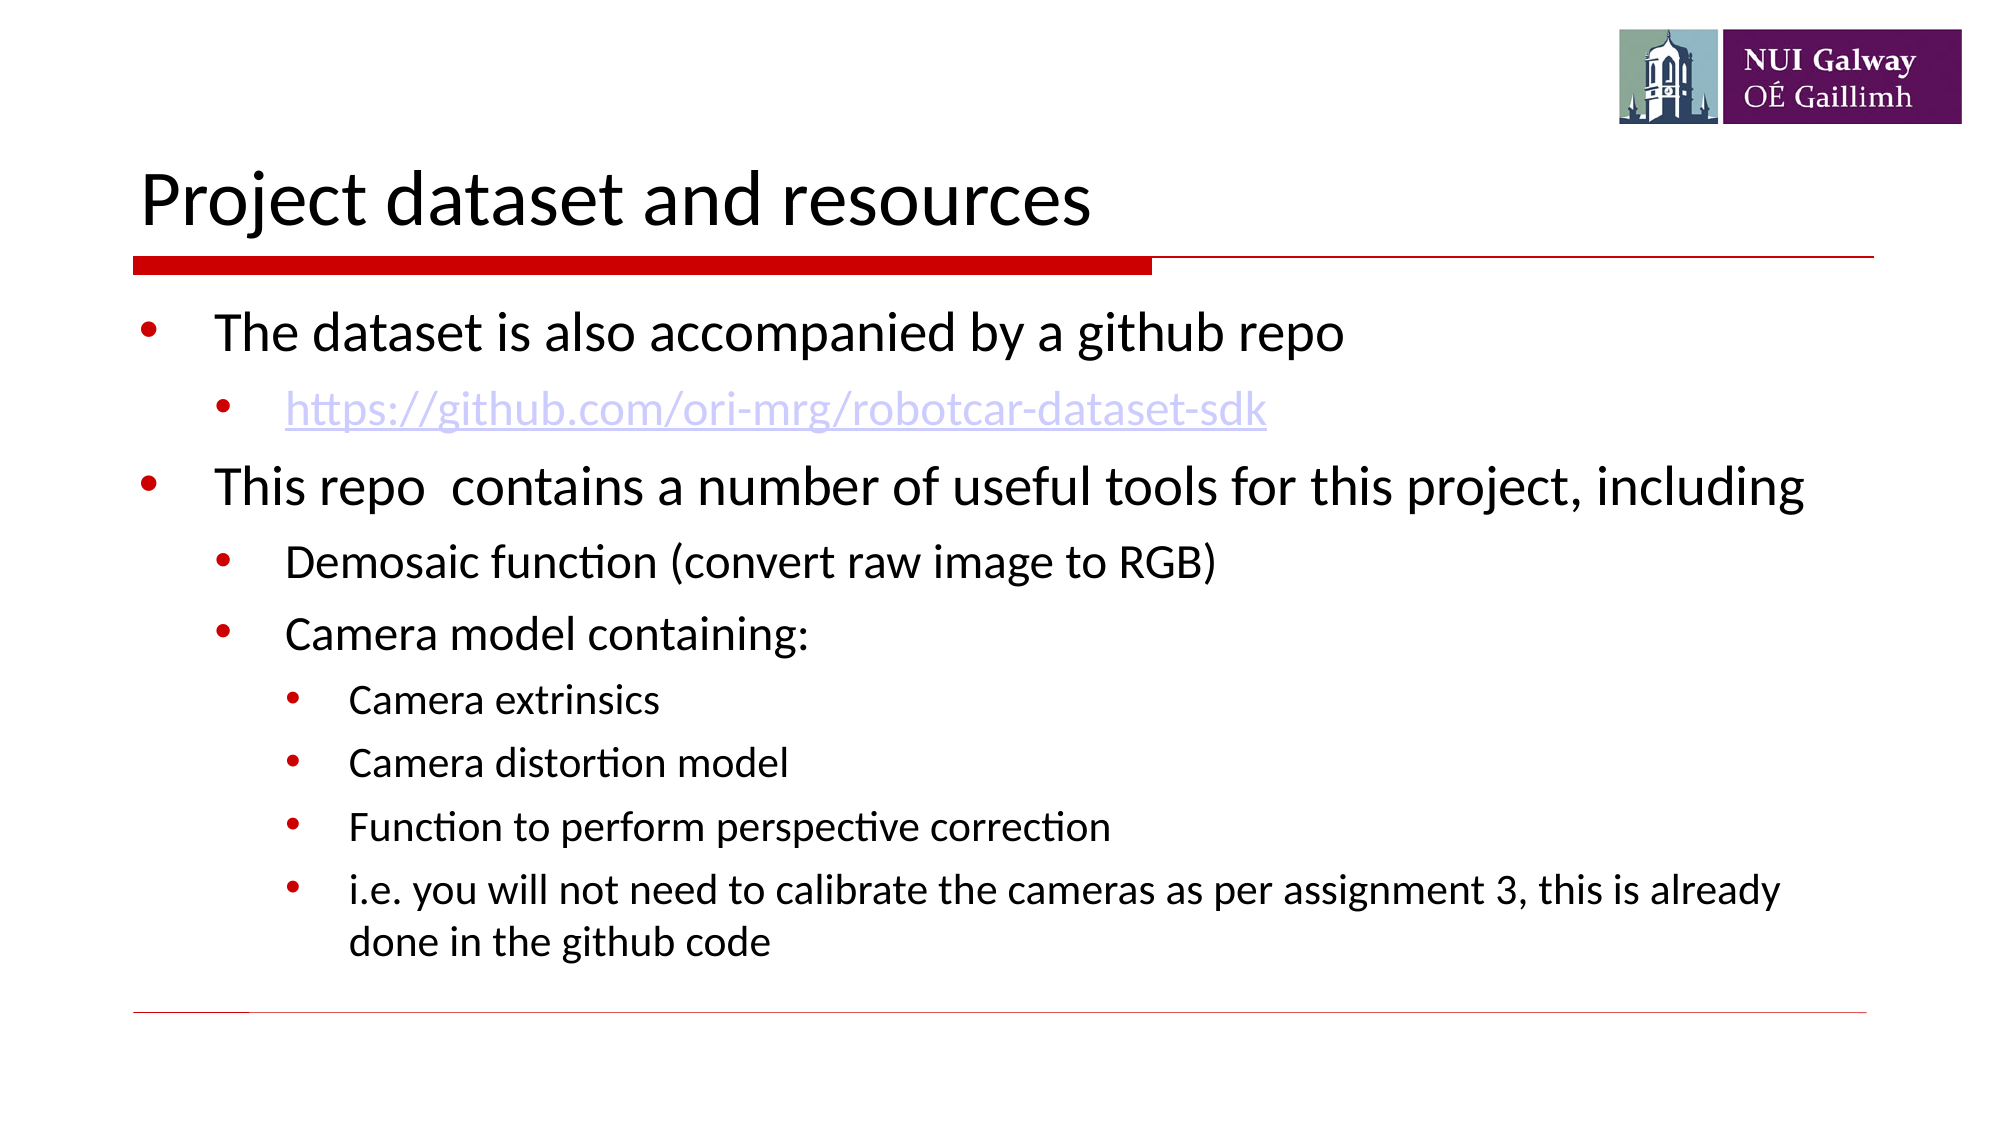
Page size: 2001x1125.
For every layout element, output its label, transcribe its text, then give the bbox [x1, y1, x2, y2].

list The dataset is also accompanied by a github repo https://github.com/ori-mrg/robotcar-dataset-sdk This repo contains a number of useful tools for this project, including Demosaic function (convert raw image to RGB) Camera model containing: Camera extrinsics Camera distortion model Function to perform perspective correction i.e. you will not need to calibrate the cameras as per assignment 3, this is already done in the github code [123, 287, 1874, 988]
title Project dataset and resources [125, 49, 1876, 250]
picture [1619, 29, 1962, 124]
